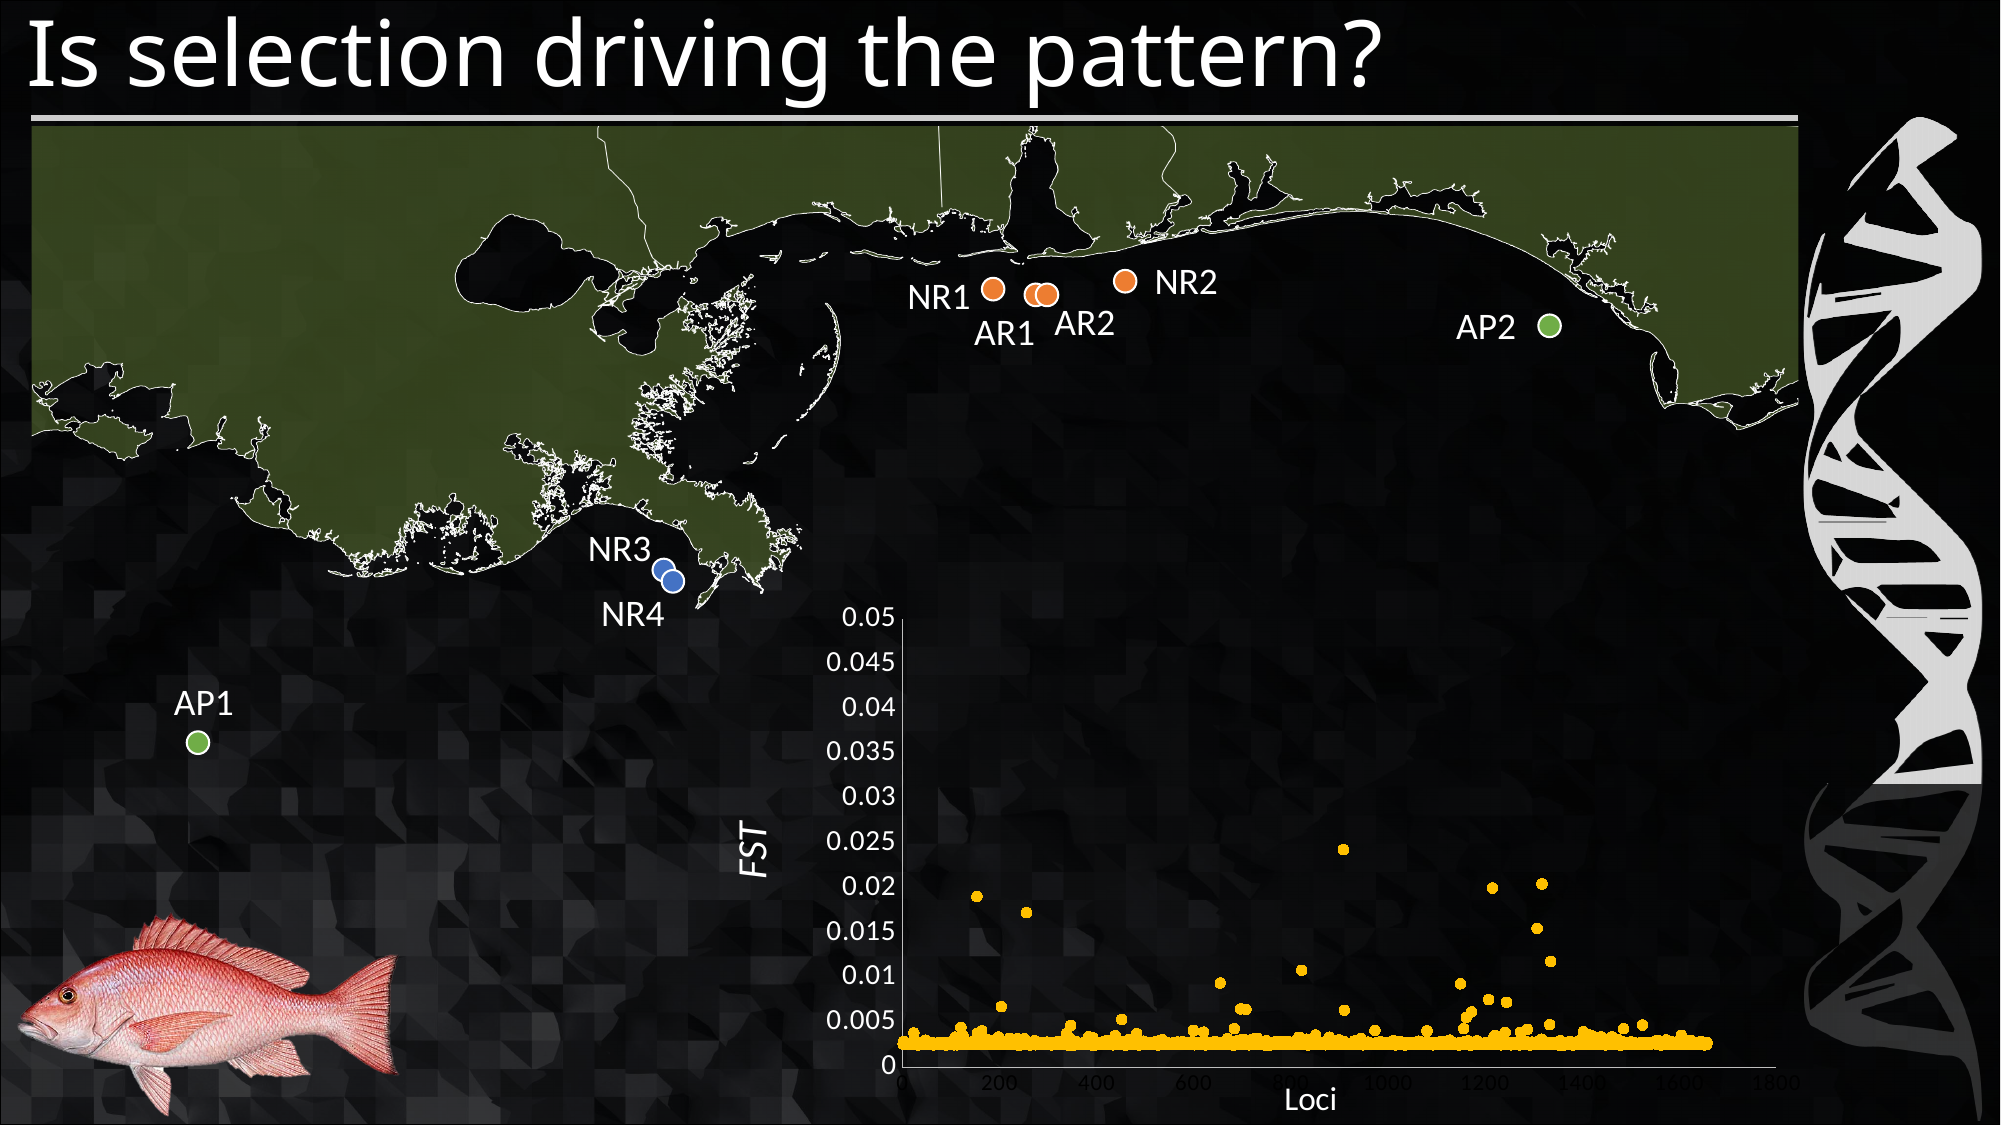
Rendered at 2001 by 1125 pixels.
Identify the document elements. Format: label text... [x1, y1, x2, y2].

title Is selection driving the pattern? [11, 0, 1737, 218]
picture [1, 1, 1999, 1125]
chart [710, 592, 1824, 1125]
